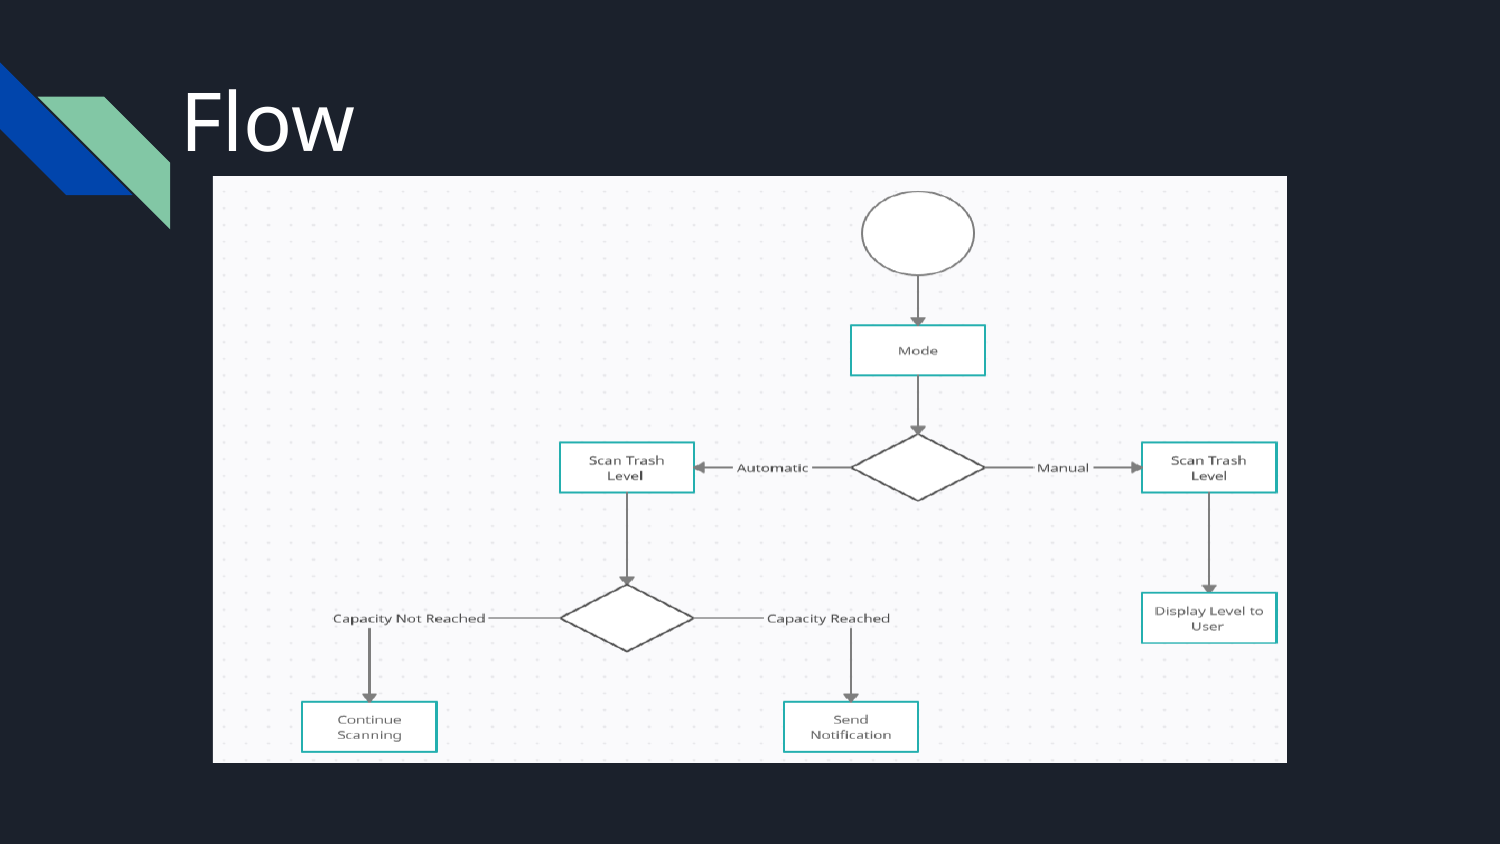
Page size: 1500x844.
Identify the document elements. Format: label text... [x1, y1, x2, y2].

picture [212, 176, 1288, 763]
text_box Flow [165, 55, 948, 183]
